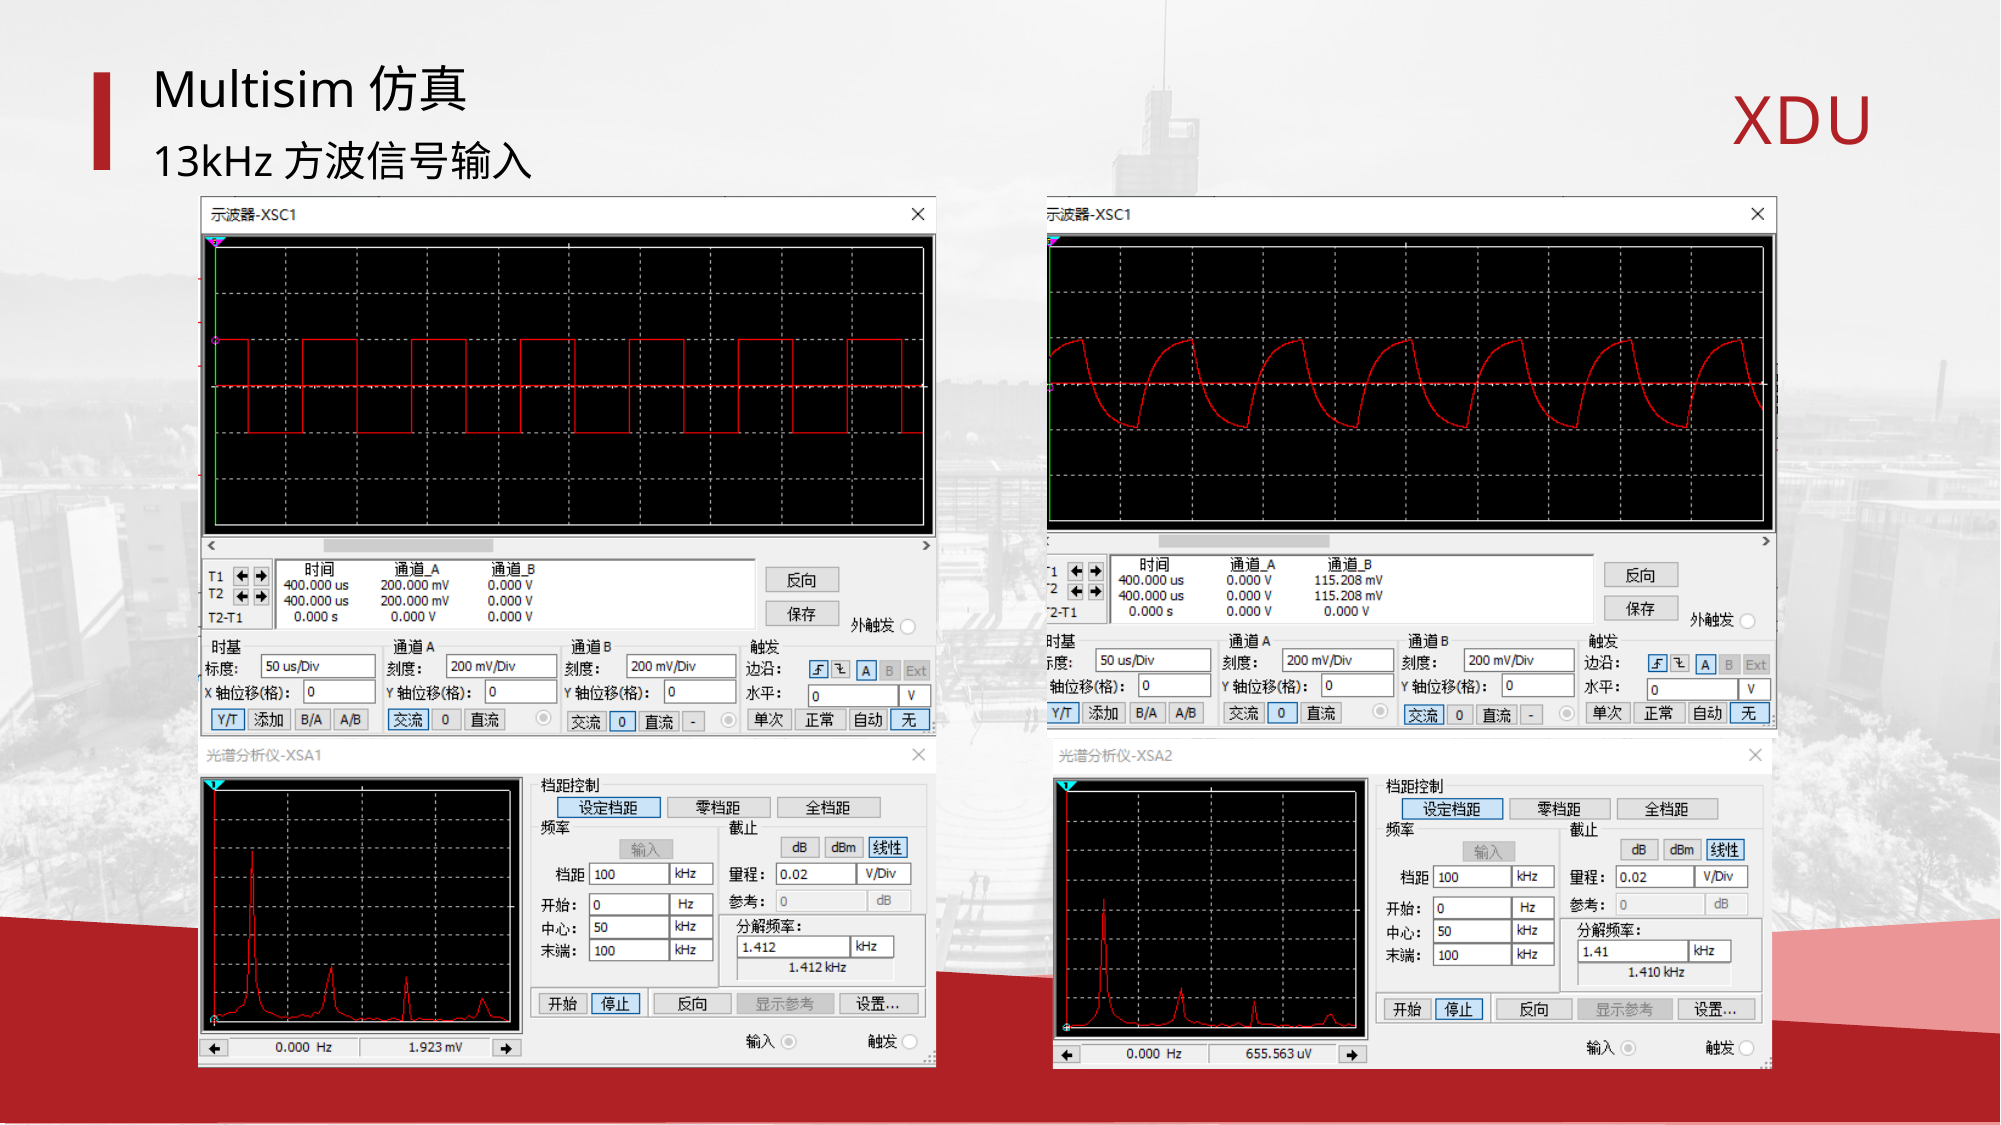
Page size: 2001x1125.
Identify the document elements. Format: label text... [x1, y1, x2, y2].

text_box [1773, 917, 2000, 1032]
text_box 13kHz方波信号输入 [137, 126, 850, 199]
text_box [0, 915, 2000, 1124]
picture [1047, 196, 1778, 1069]
text_box [1024, 973, 1052, 977]
title Multisim仿真 [137, 55, 850, 126]
picture [198, 196, 937, 1068]
